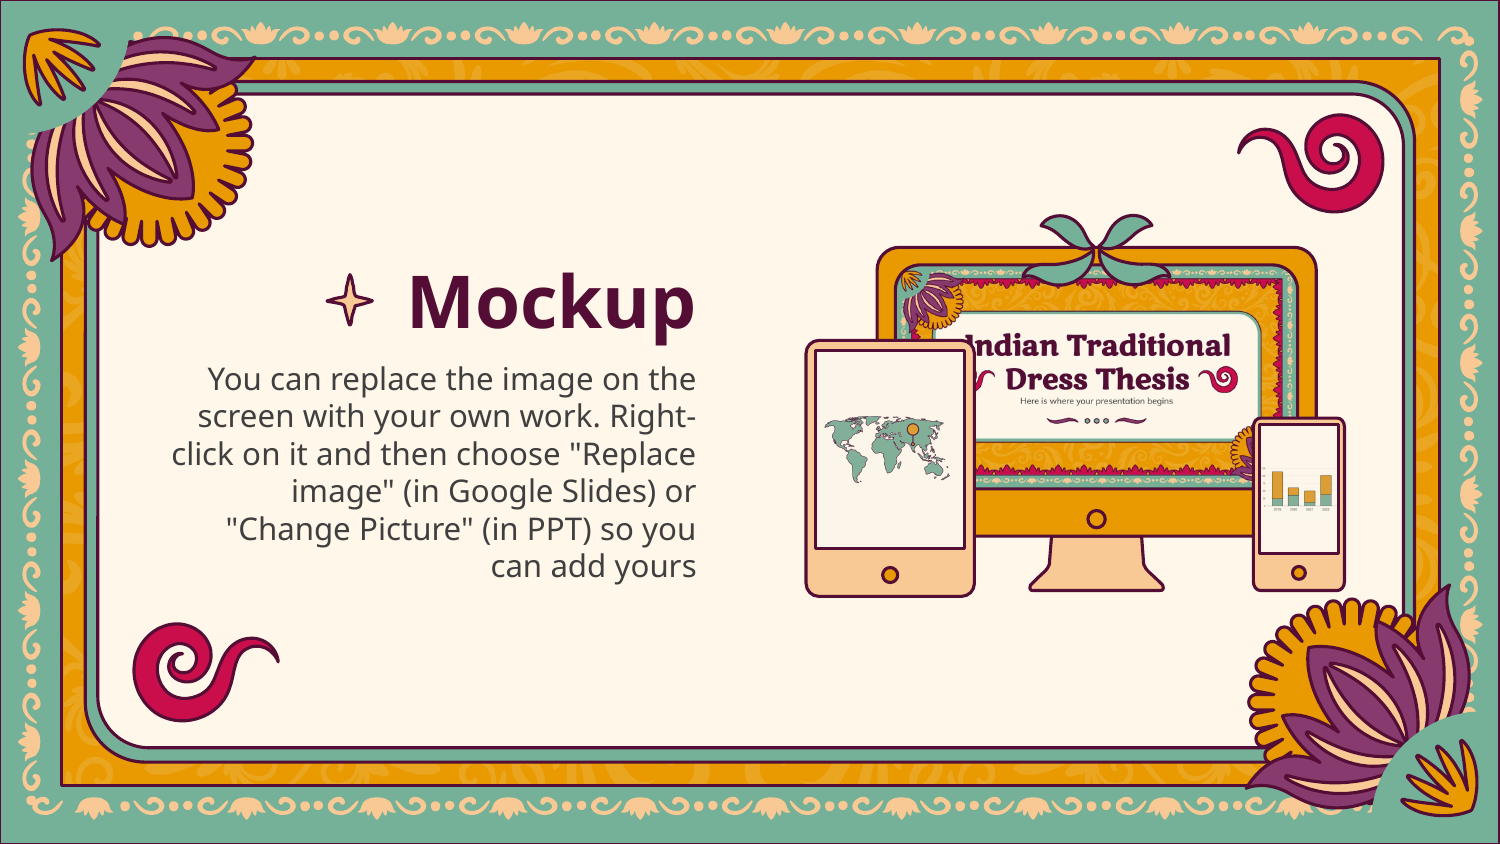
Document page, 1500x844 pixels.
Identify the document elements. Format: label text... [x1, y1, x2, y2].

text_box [805, 340, 975, 597]
text_box [133, 623, 279, 721]
picture [815, 350, 966, 549]
subtitle You can replace the image on the screen with your own work. Right-click on it and then choose "Replace image" (in Google Slides) or "Change Picture" (in PPT) so you can add yours [155, 354, 713, 589]
title Mockup [155, 254, 713, 345]
text_box [1238, 114, 1383, 212]
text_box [1253, 417, 1345, 583]
picture [895, 264, 1298, 490]
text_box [876, 246, 1016, 338]
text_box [1245, 584, 1485, 824]
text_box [1177, 246, 1317, 416]
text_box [17, 21, 256, 261]
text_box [1021, 205, 1172, 307]
picture [1259, 424, 1339, 555]
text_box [979, 497, 1248, 591]
text_box [327, 274, 373, 326]
